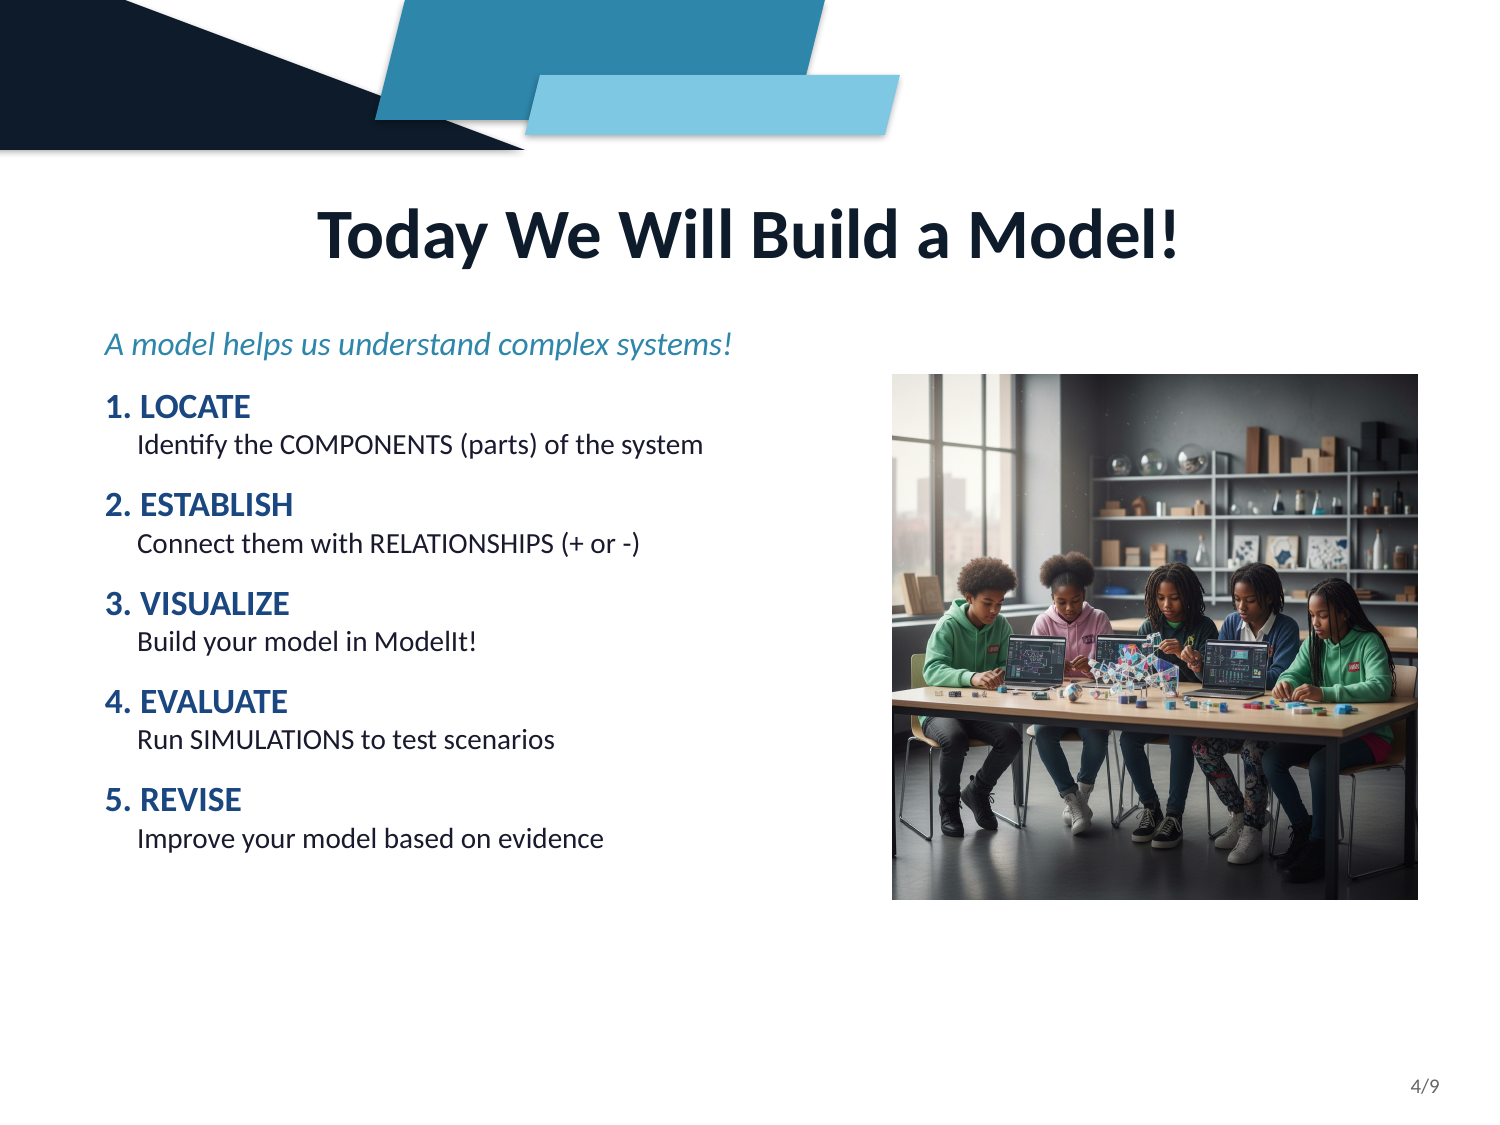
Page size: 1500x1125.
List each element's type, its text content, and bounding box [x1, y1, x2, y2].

text_box 4/9 [1395, 1065, 1455, 1105]
text_box [524, 74, 901, 136]
text_box Today We Will Build a Model! [302, 179, 1198, 280]
text_box A model helps us understand complex systems! 1. LOCATE Identify the COMPONENTS (parts) of the system 2. ESTABLISH Connect them with RELATIONSHIPS (+ or -) 3. VISUALIZE Build your model in ModelIt! 4. EVALUATE Run SIMULATIONS to test scenarios 5. REVISE Improve your model based on evidence [89, 314, 870, 862]
text_box [374, 0, 826, 121]
text_box [0, 0, 526, 151]
picture [892, 374, 1418, 901]
